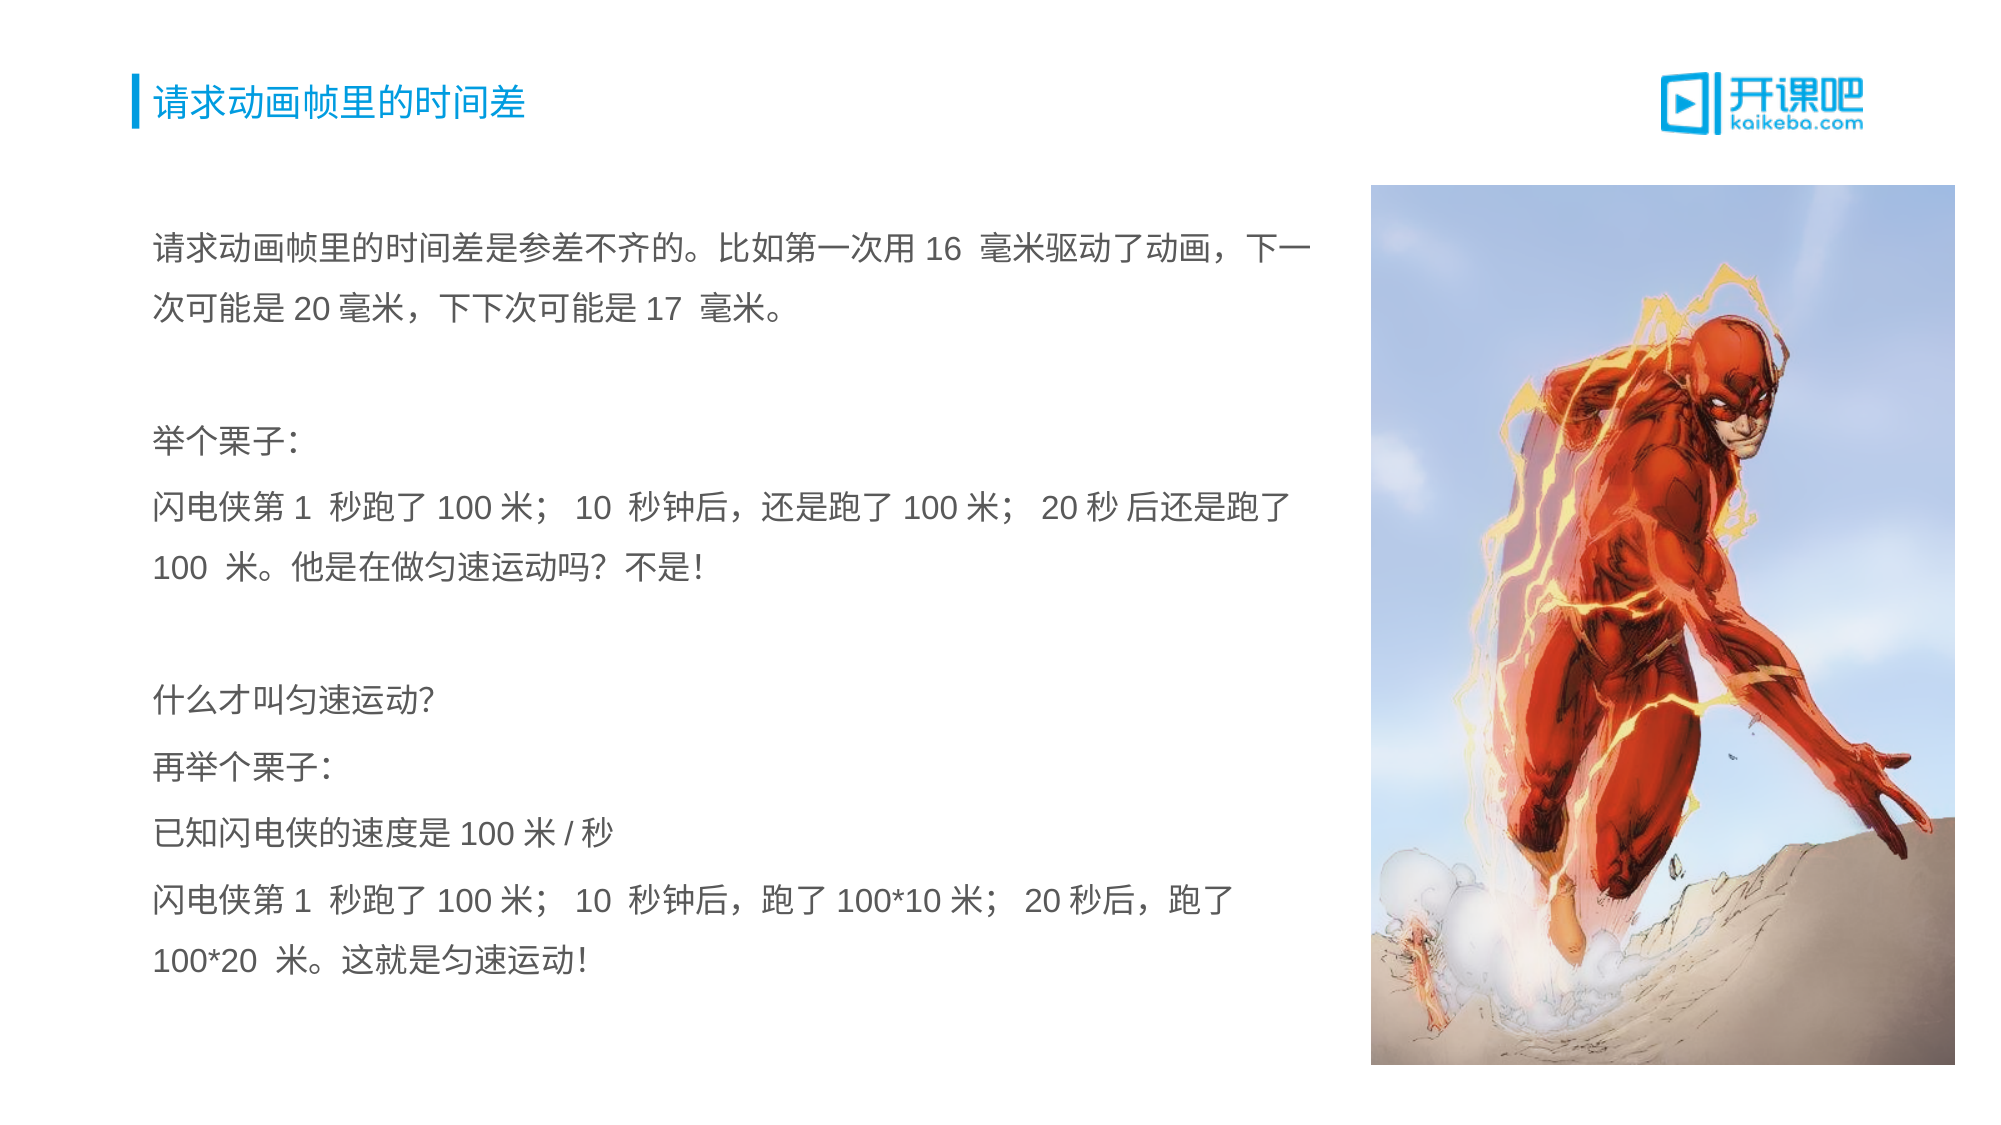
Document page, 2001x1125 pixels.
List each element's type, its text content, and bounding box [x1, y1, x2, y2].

title 请求动画帧里的时间差 [137, 59, 1863, 148]
list 请求动画帧里的时间差是参差不齐的。比如第一次用16 毫米驱动了动画，下一次可能是20毫米，下下次可能是17 毫米。 举个栗子： 闪电侠第1 秒跑了100米；10 秒钟后，还是跑了100米；20秒 后还是跑了100 米。他是在做匀速运动吗？不是！ 什么才叫匀速运动？ 再举个栗子： 已知闪电侠的速度是100米/秒 闪电侠第1 秒跑了100米；10 秒钟后，跑了100*10米；20秒后，跑了100*20 米。这就是匀速运动！ [137, 199, 1338, 1014]
picture [1371, 185, 1955, 1065]
